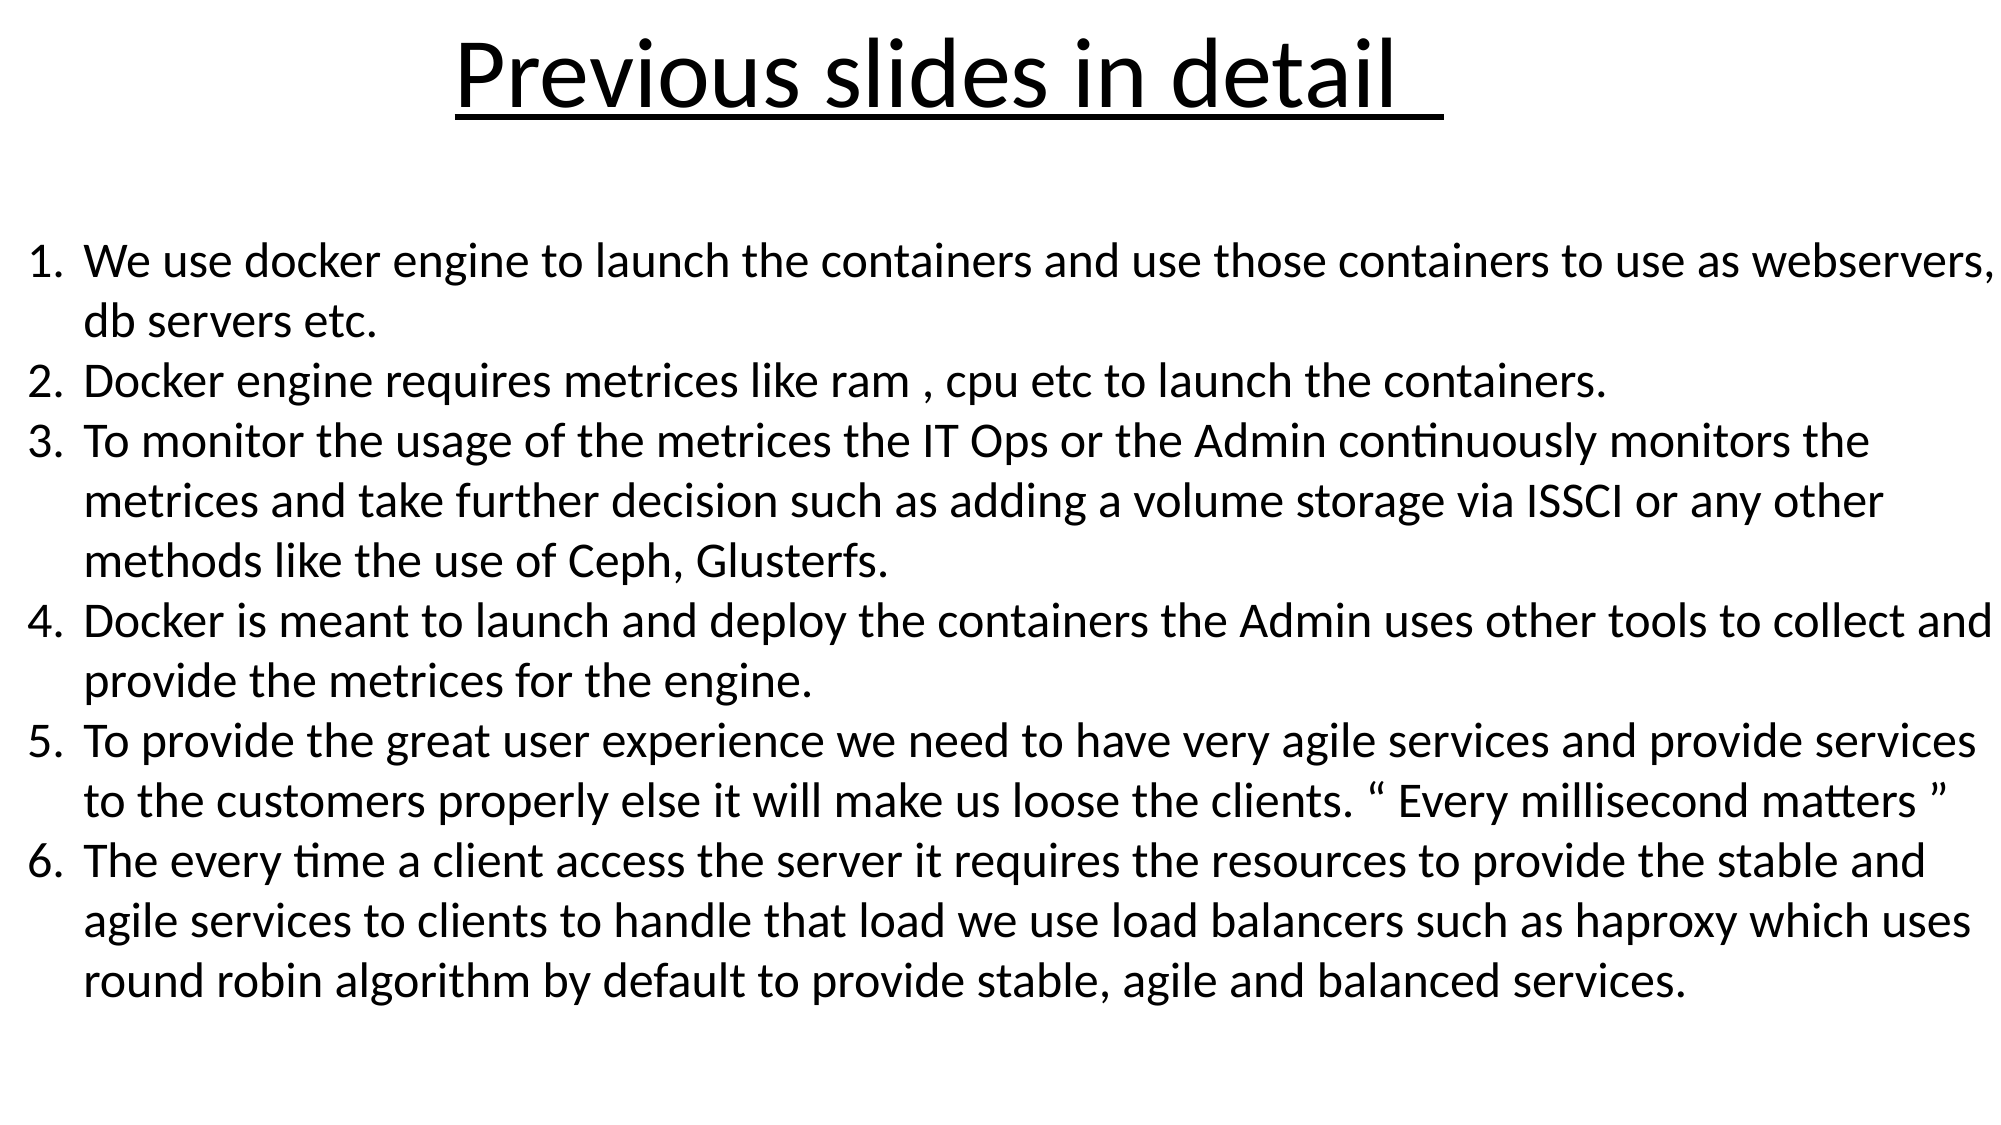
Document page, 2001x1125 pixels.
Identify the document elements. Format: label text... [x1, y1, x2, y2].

text_box Previous slides in detail We use docker engine to launch the containers and use those containers to use as webservers, db servers etc. Docker engine requires metrices like ram , cpu etc to launch the containers. To monitor the usage of the metrices the IT Ops or the Admin continuously monitors the metrices and take further decision such as adding a volume storage via ISSCI or any other methods like the use of Ceph, Glusterfs. Docker is meant to launch and deploy the containers the Admin uses other tools to collect and provide the metrices for the engine. To provide the great user experience we need to have very agile services and provide services to the customers properly else it will make us loose the clients. “ Every millisecond matters ” The every time a client access the server it requires the resources to provide the stable and agile services to clients to handle that load we use load balancers such as haproxy which uses round robin algorithm by default to provide stable, agile and balanced services. [12, 0, 2000, 1125]
